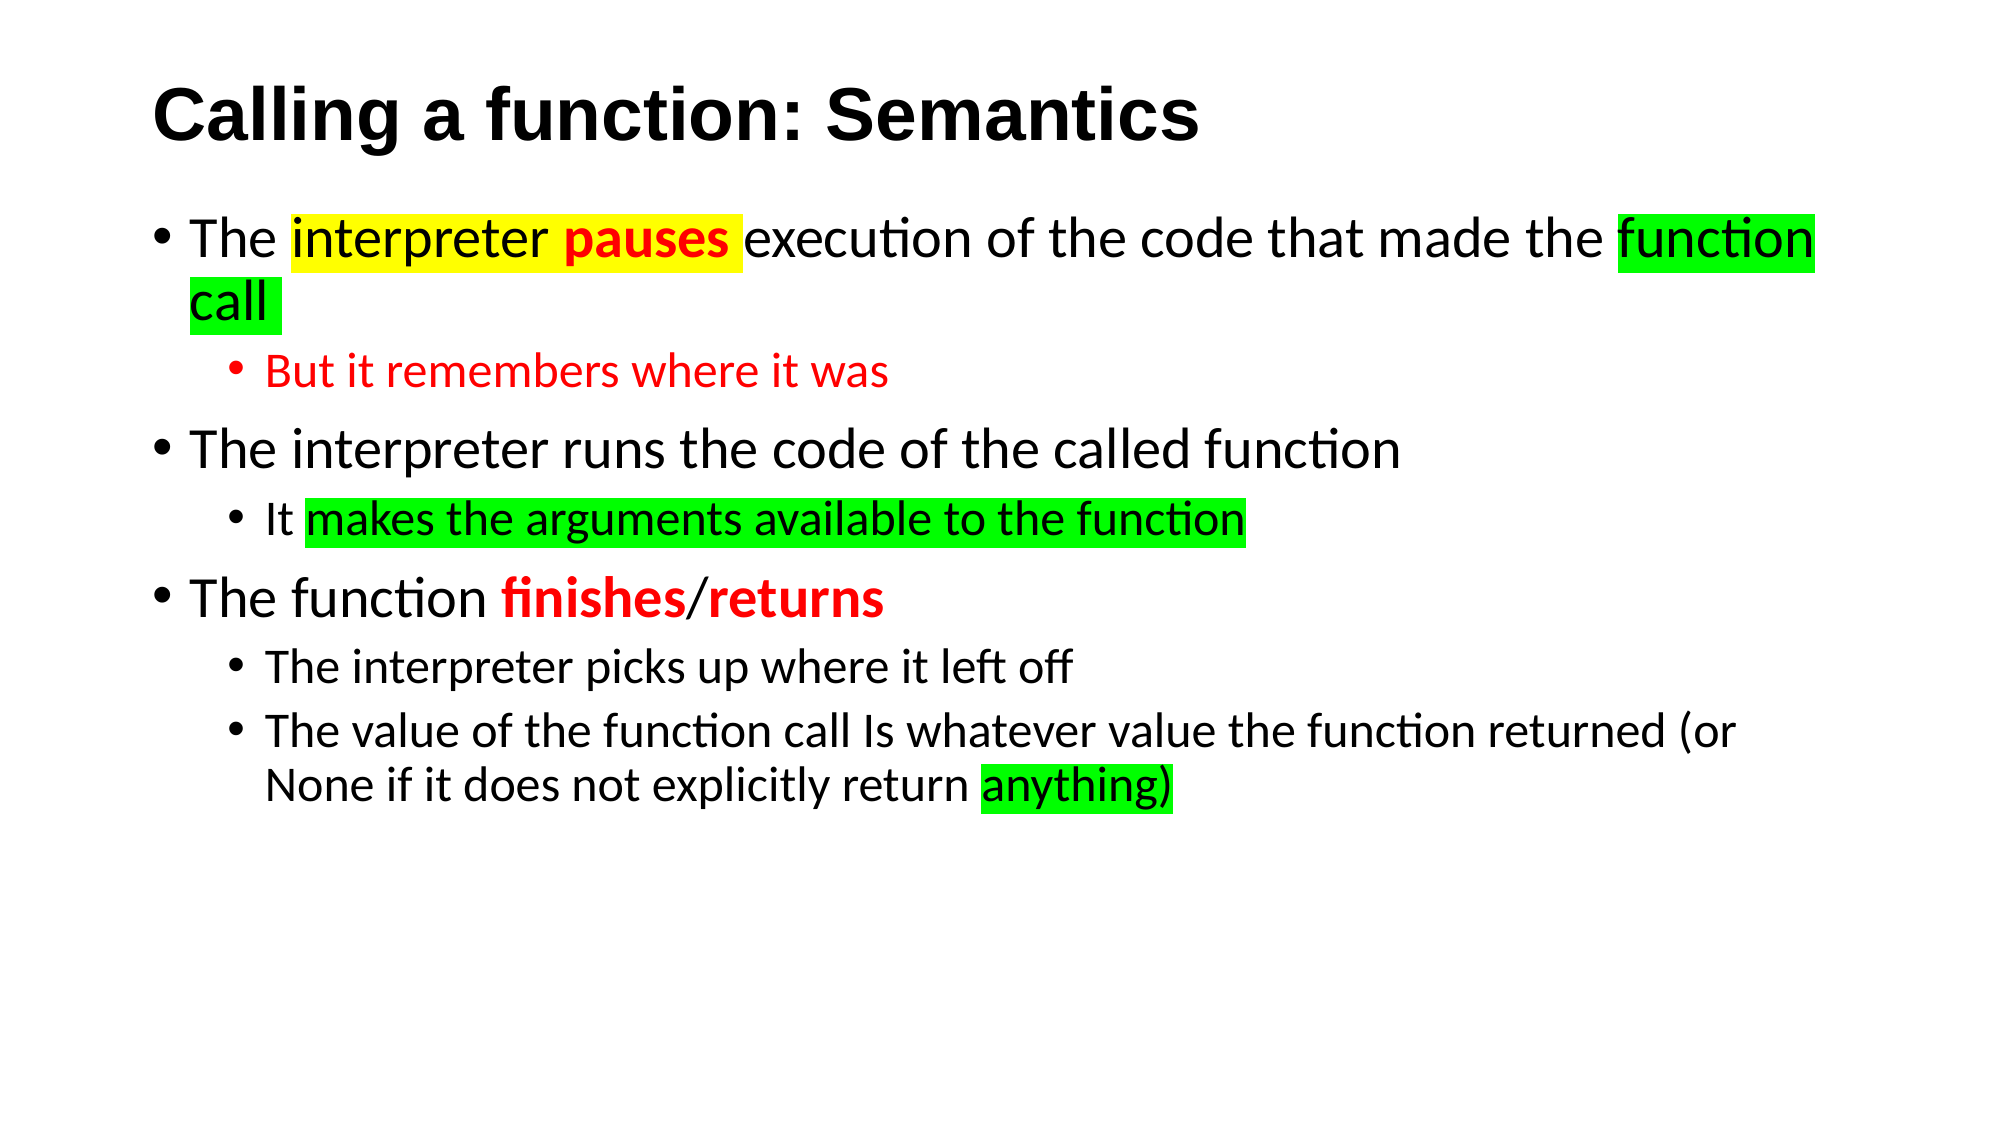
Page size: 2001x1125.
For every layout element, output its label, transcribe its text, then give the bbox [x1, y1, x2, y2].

title Calling a function: Semantics [137, 59, 1863, 173]
list The interpreter pauses execution of the code that made the function call But it remembers where it was The interpreter runs the code of the called function It makes the arguments available to the function The function finishes/returns The interpreter picks up where it left off The value of the function call Is whatever value the function returned (or None if it does not explicitly return anything) [137, 200, 1863, 1014]
